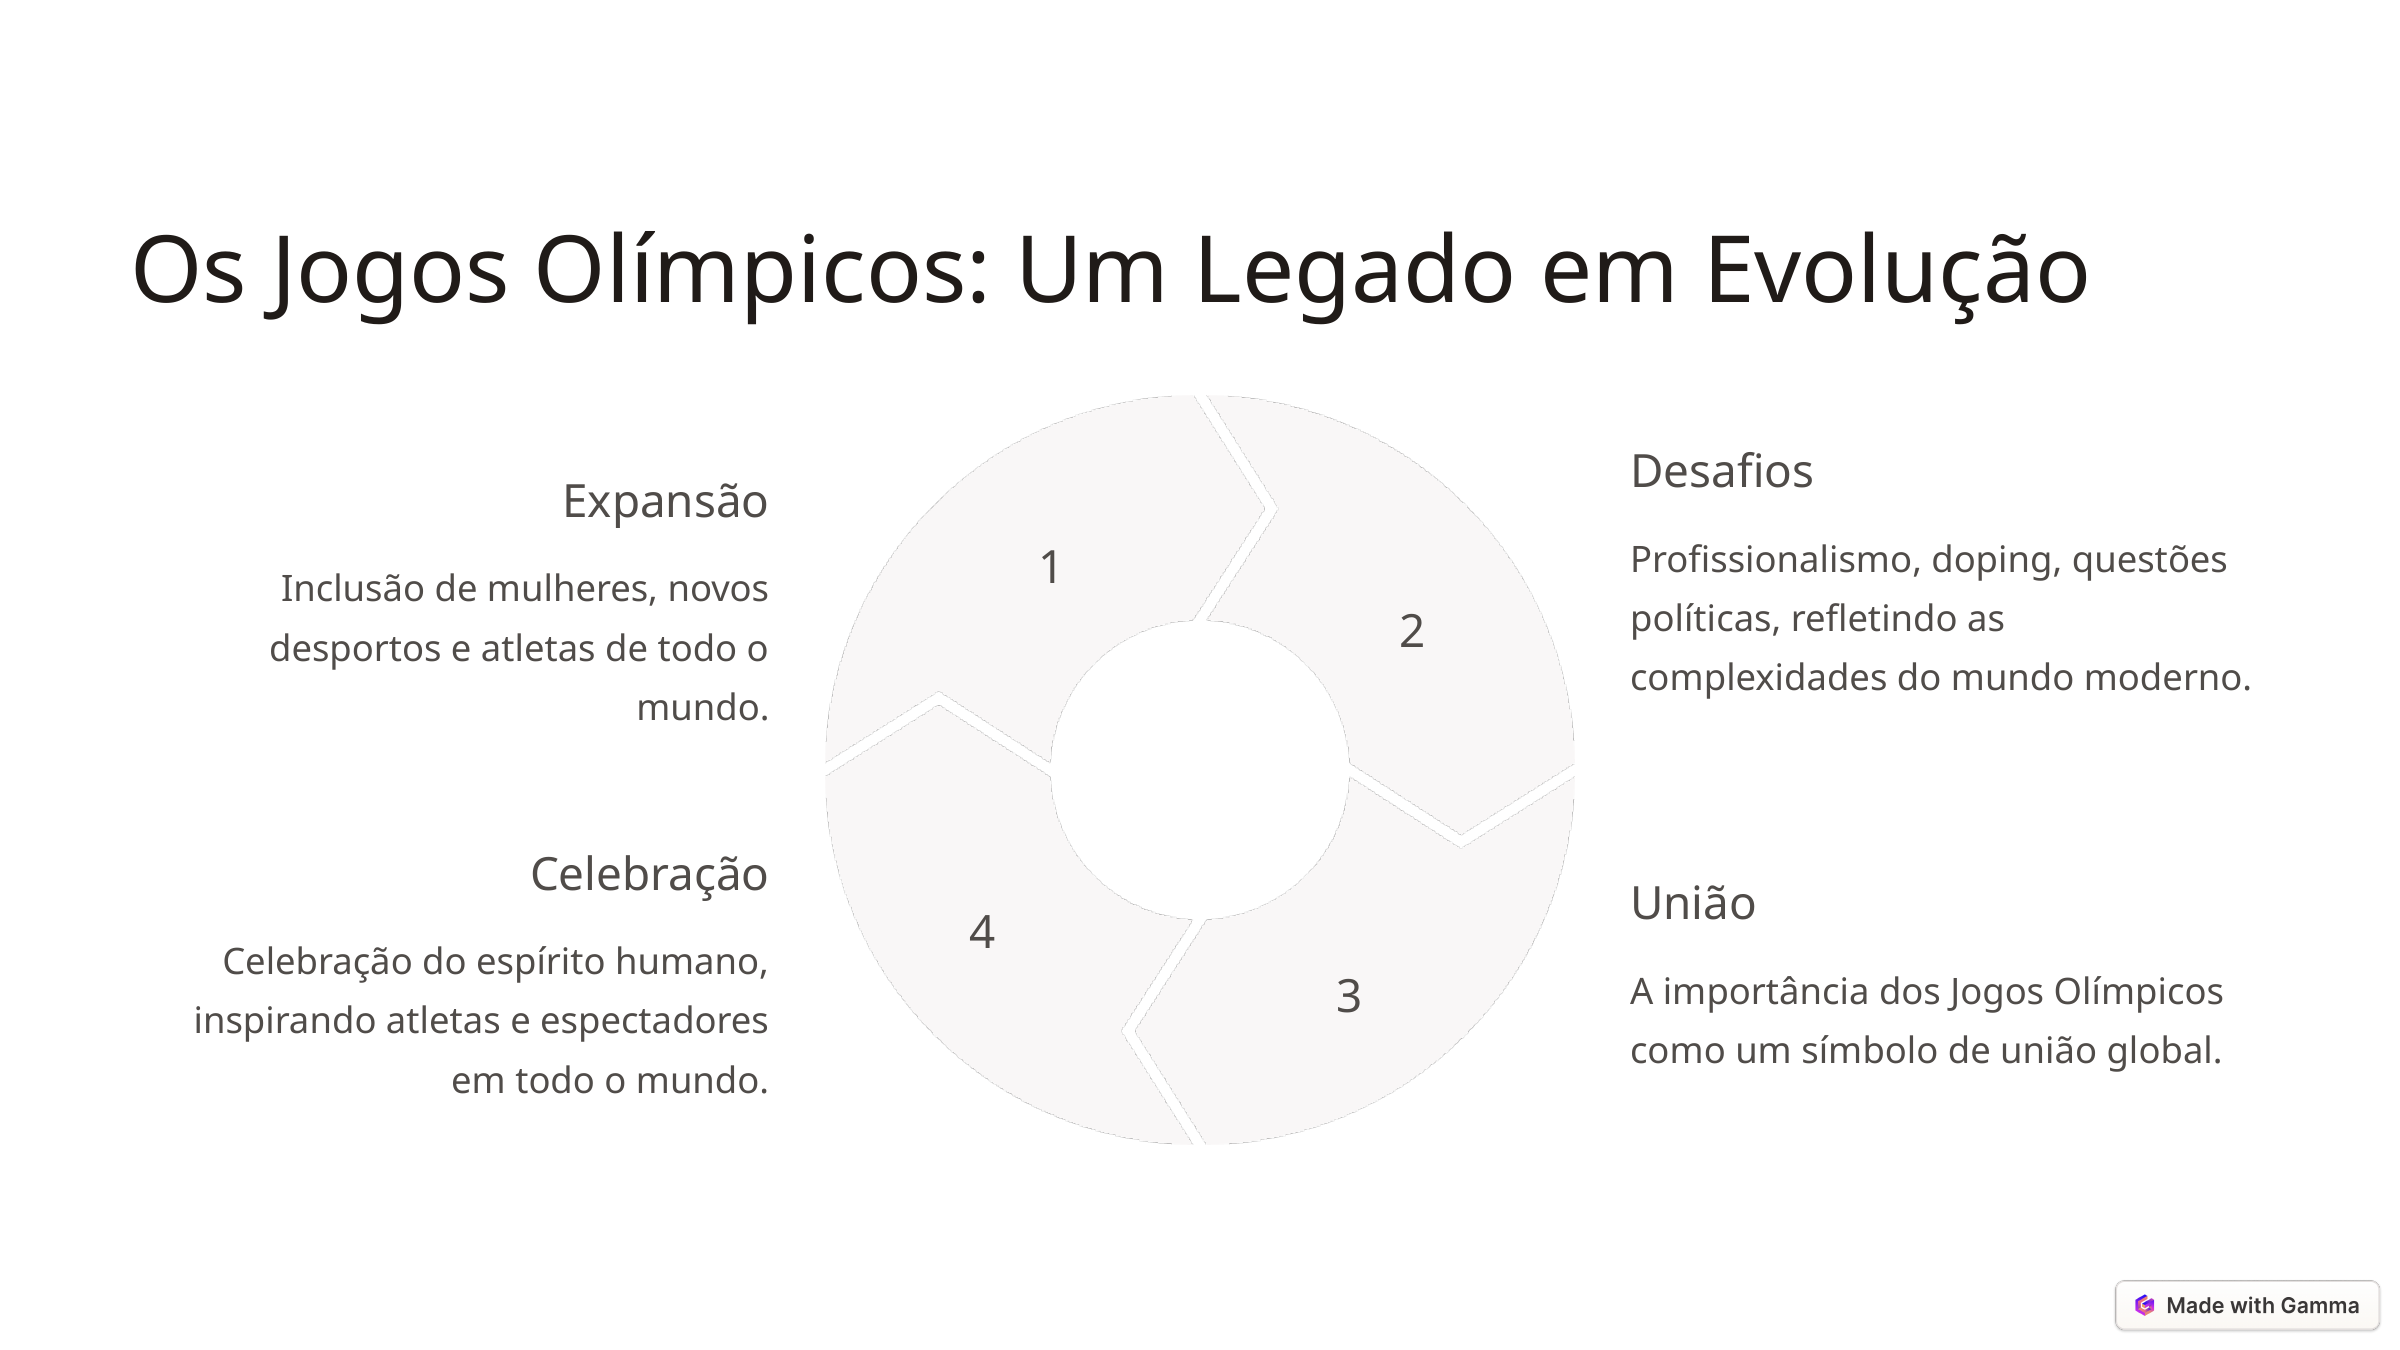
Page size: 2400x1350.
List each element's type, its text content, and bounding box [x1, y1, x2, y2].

picture [2106, 1271, 2389, 1339]
text_box Desafios [1630, 439, 2096, 498]
text_box A importância dos Jogos Olímpicos como um símbolo de união global. [1630, 952, 2270, 1072]
text_box Expansão [304, 469, 770, 528]
text_box Inclusão de mulheres, novos desportos e atletas de todo o mundo. [130, 549, 770, 669]
text_box Os Jogos Olímpicos: Um Legado em Evolução [130, 205, 2190, 322]
text_box Celebração [304, 841, 770, 900]
picture [825, 395, 1575, 1145]
text_box União [1630, 871, 2096, 930]
text_box Profissionalismo, doping, questões políticas, refletindo as complexidades do mundo moderno. [1630, 520, 2270, 699]
text_box Celebração do espírito humano, inspirando atletas e espectadores em todo o mundo. [130, 922, 770, 1101]
